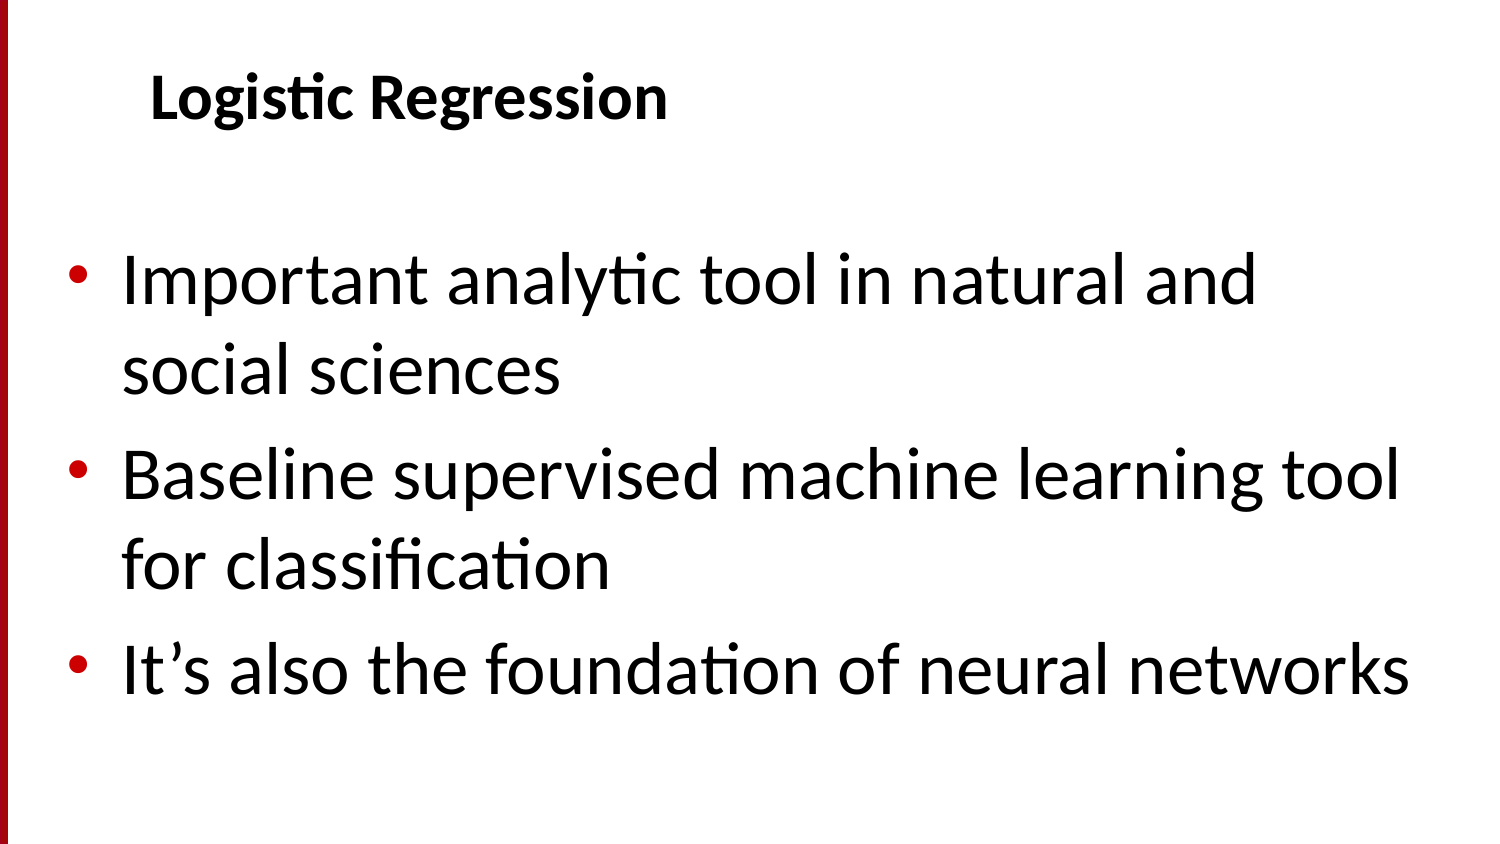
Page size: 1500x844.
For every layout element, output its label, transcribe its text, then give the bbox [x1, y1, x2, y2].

title Logistic Regression [135, 28, 1373, 141]
list Important analytic tool in natural and social sciences Baseline supervised machine learning tool for classification It’s also the foundation of neural networks [50, 221, 1450, 769]
